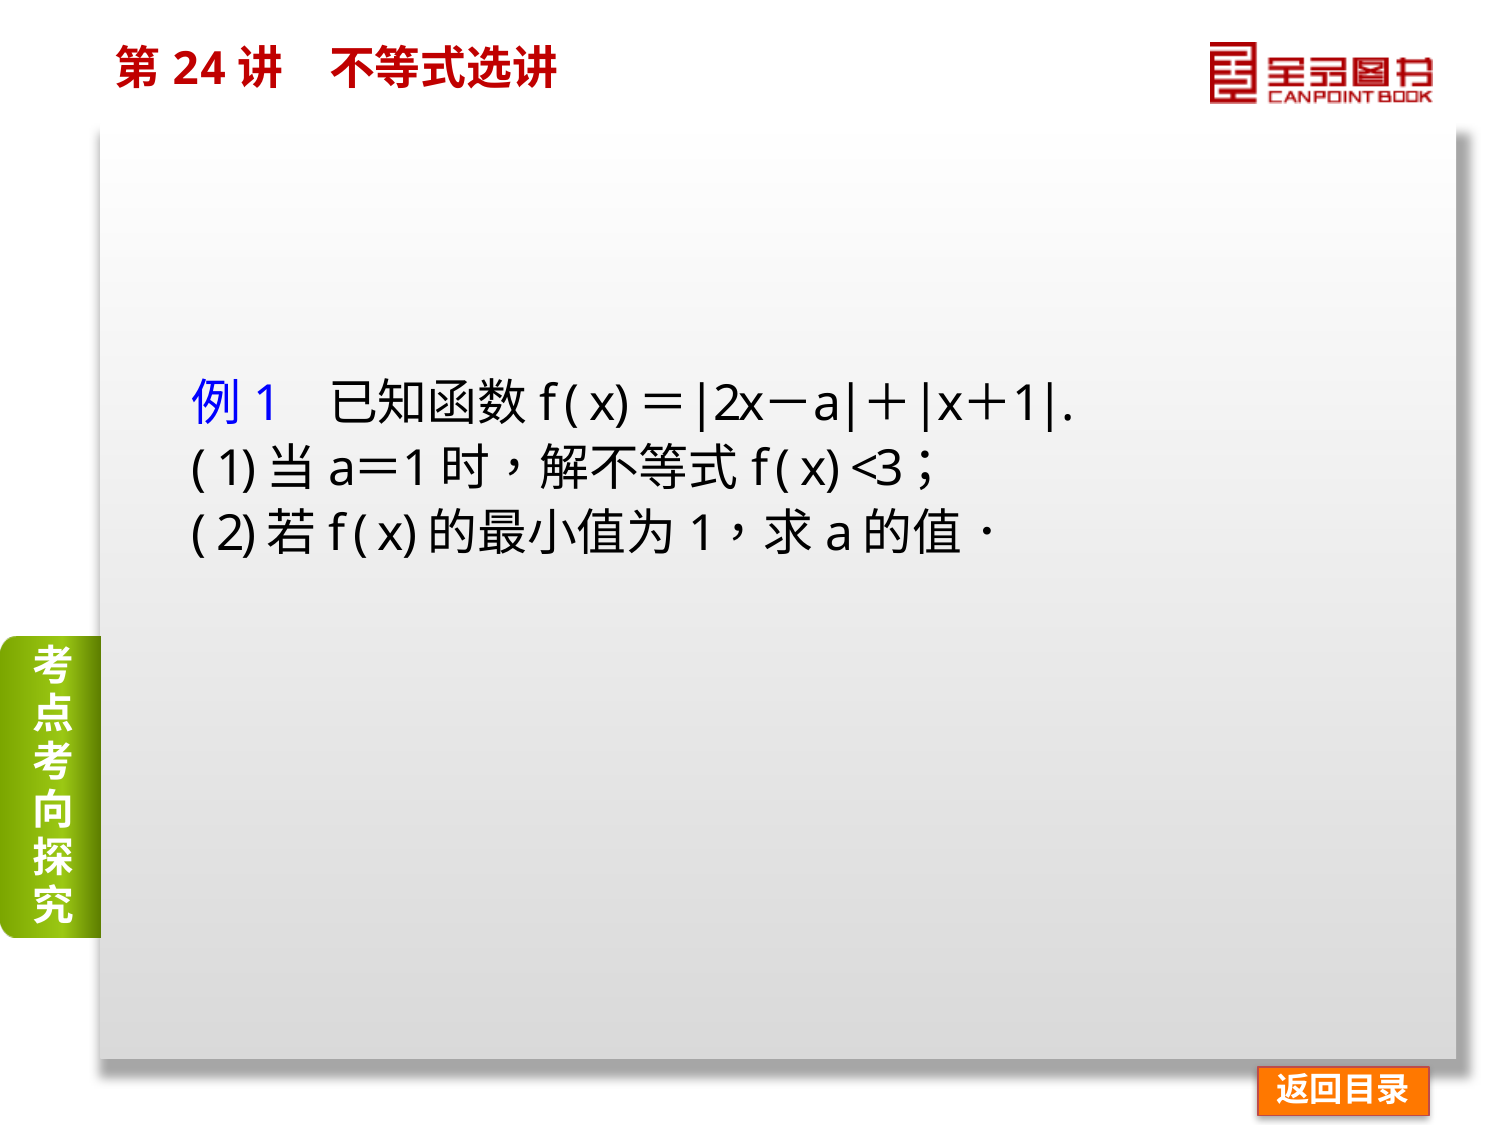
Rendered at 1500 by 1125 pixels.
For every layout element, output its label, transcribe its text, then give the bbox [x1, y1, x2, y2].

picture [0, 635, 101, 939]
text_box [191, 370, 1430, 1125]
text_box 第24讲 不等式选讲 [100, 27, 1199, 106]
picture [1210, 42, 1433, 104]
